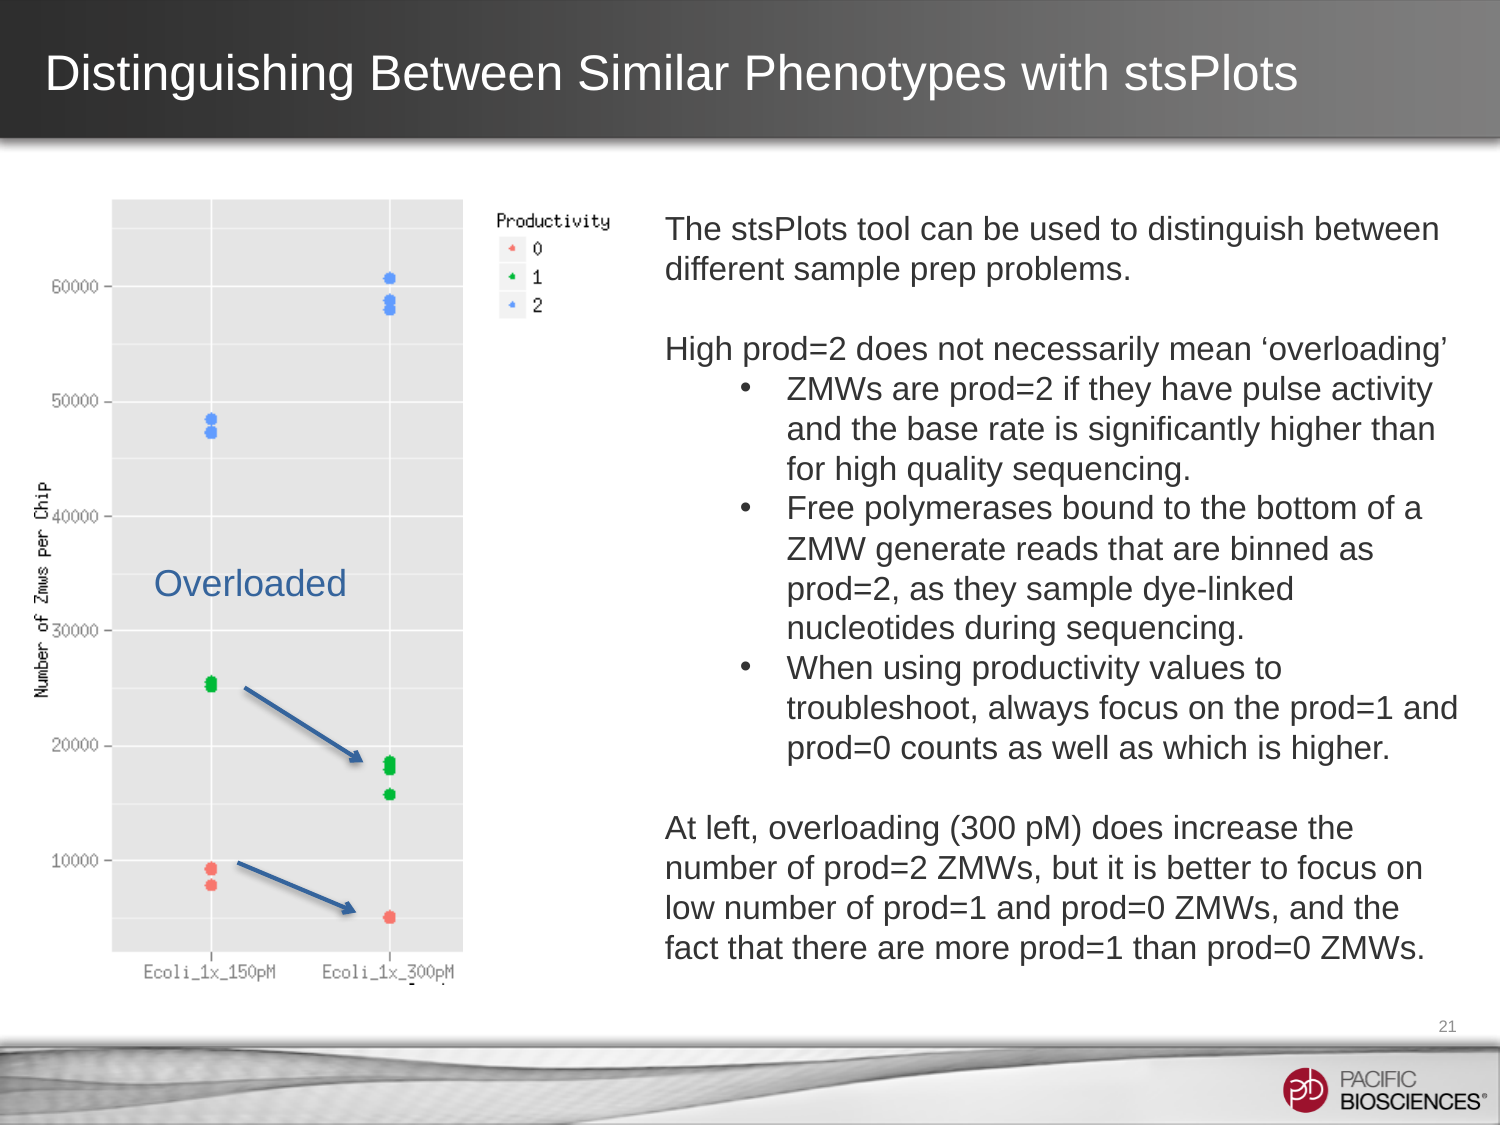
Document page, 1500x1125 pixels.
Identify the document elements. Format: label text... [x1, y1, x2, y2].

slide_number 21 [1407, 999, 1489, 1052]
text_box The stsPlots tool can be used to distinguish between different sample prep problems. High prod=2 does not necessarily mean ‘overloading’ ZMWs are prod=2 if they have pulse activity and the base rate is significantly higher than for high quality sequencing. Free polymerases bound to the bottom of a ZMW generate reads that are binned as prod=2, as they sample dye-linked nucleotides during sequencing. When using productivity values to troubleshoot, always focus on the prod=1 and prod=0 counts as well as which is higher. At left, overloading (300 pM) does increase the number of prod=2 ZMWs, but it is better to focus on low number of prod=1 and prod=0 ZMWs, and the fact that there are more prod=1 than prod=0 ZMWs. [649, 199, 1475, 974]
picture [0, 0, 1500, 1125]
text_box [244, 687, 364, 763]
title Distinguishing Between Similar Phenotypes with stsPlots [29, 0, 1380, 141]
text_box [237, 862, 357, 913]
